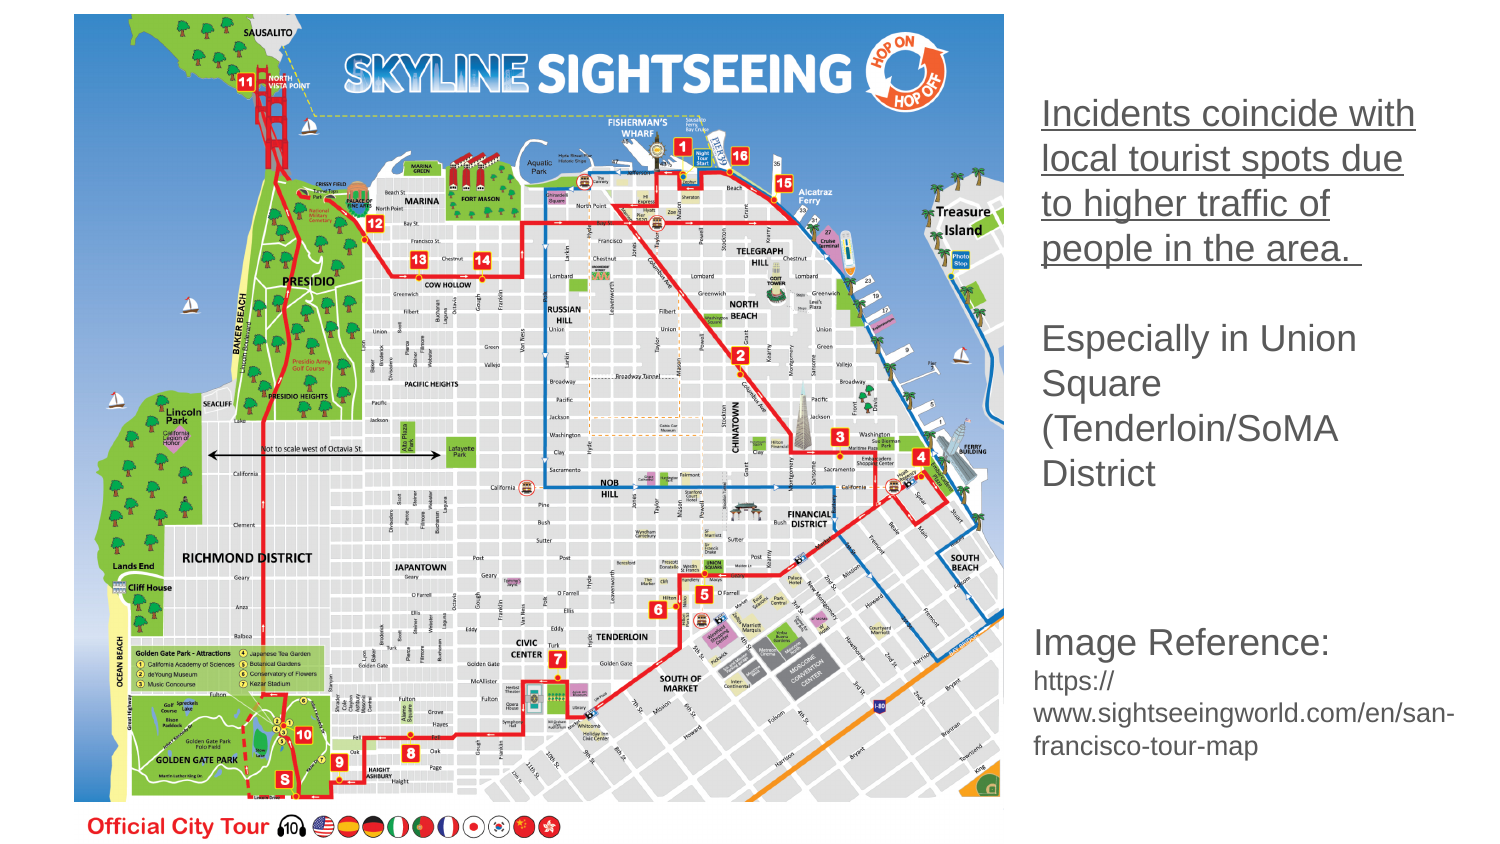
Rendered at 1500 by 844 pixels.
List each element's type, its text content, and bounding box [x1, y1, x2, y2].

text_box Image Reference: https://www.sightseeingworld.com/en/san-francisco-tour-map [1018, 603, 1471, 799]
picture [74, 13, 1004, 844]
text_box Incidents coincide with local tourist spots due to higher traffic of people in the area. Especially in Union Square (Tenderloin/SoMA District [1026, 74, 1451, 551]
